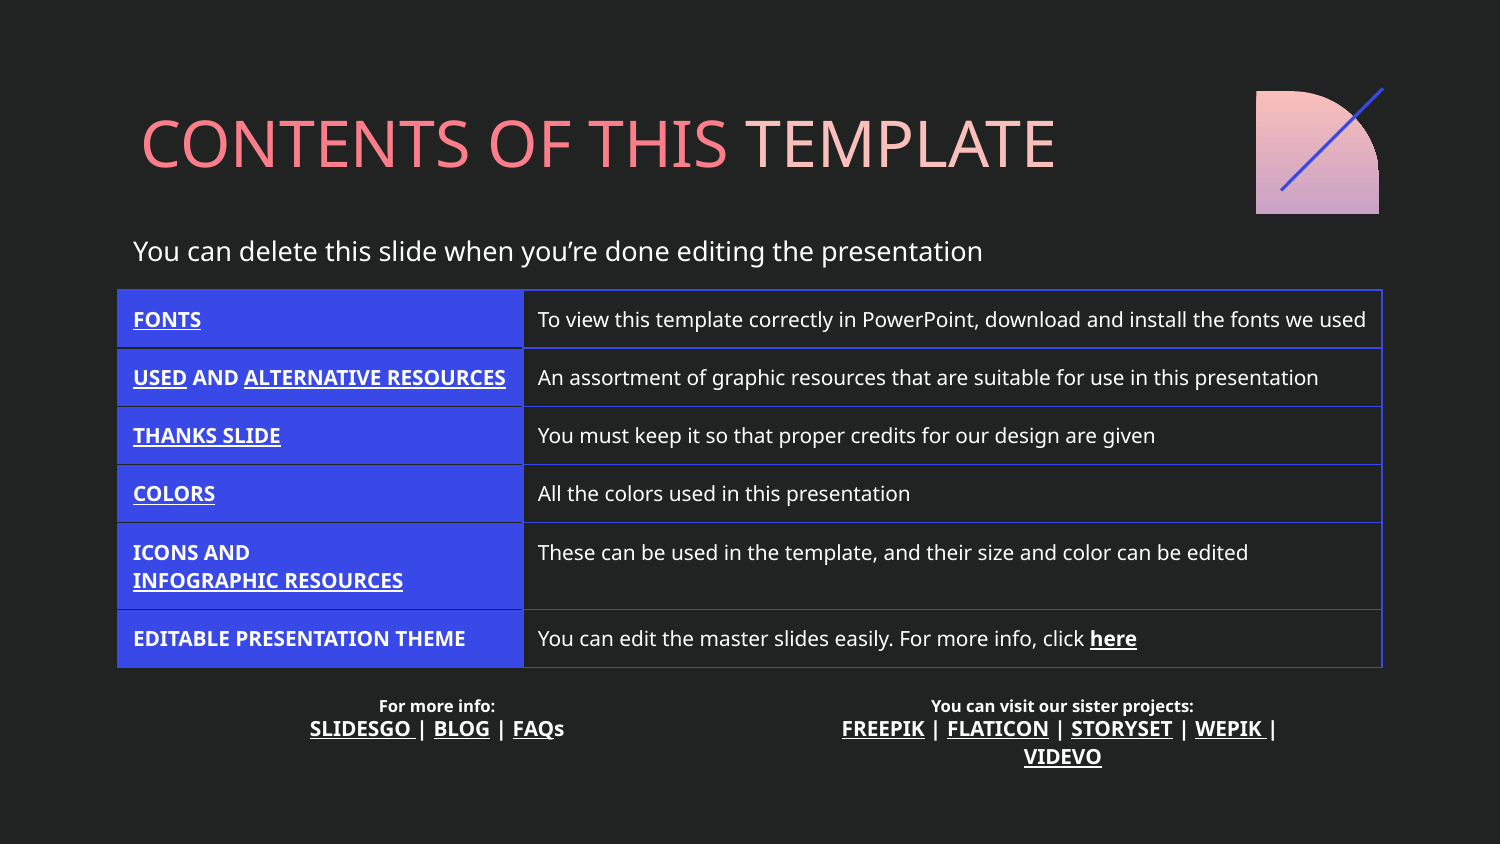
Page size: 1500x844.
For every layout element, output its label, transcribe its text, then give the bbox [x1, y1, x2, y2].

table_cell COLORS [119, 465, 522, 522]
text_box For more info: SLIDESGO | BLOG | FAQs [164, 680, 711, 757]
list You can delete this slide when you’re done editing the presentation [118, 219, 1382, 268]
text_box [1256, 88, 1384, 215]
title CONTENTS OF THIS TEMPLATE [118, 88, 1254, 183]
table_cell EDITABLE PRESENTATION THEME [119, 610, 522, 667]
table_cell THANKS SLIDE [119, 407, 522, 464]
table_cell These can be used in the template, and their size and color can be edited [524, 523, 1381, 609]
table_cell USED AND ALTERNATIVE RESOURCES [119, 349, 522, 406]
table_cell ICONS AND INFOGRAPHIC RESOURCES [119, 523, 522, 609]
table_cell You can edit the master slides easily. For more info, click here [524, 610, 1381, 667]
table_header To view this template correctly in PowerPoint, download and install the fonts we used [524, 291, 1381, 347]
table_cell An assortment of graphic resources that are suitable for use in this presentation [524, 349, 1381, 406]
table_header FONTS [119, 291, 522, 347]
table_cell You must keep it so that proper credits for our design are given [524, 407, 1381, 464]
text_box You can visit our sister projects: FREEPIK | FLATICON | STORYSET | WEPIK | VIDEVO [789, 680, 1336, 757]
table_cell All the colors used in this presentation [524, 465, 1381, 522]
